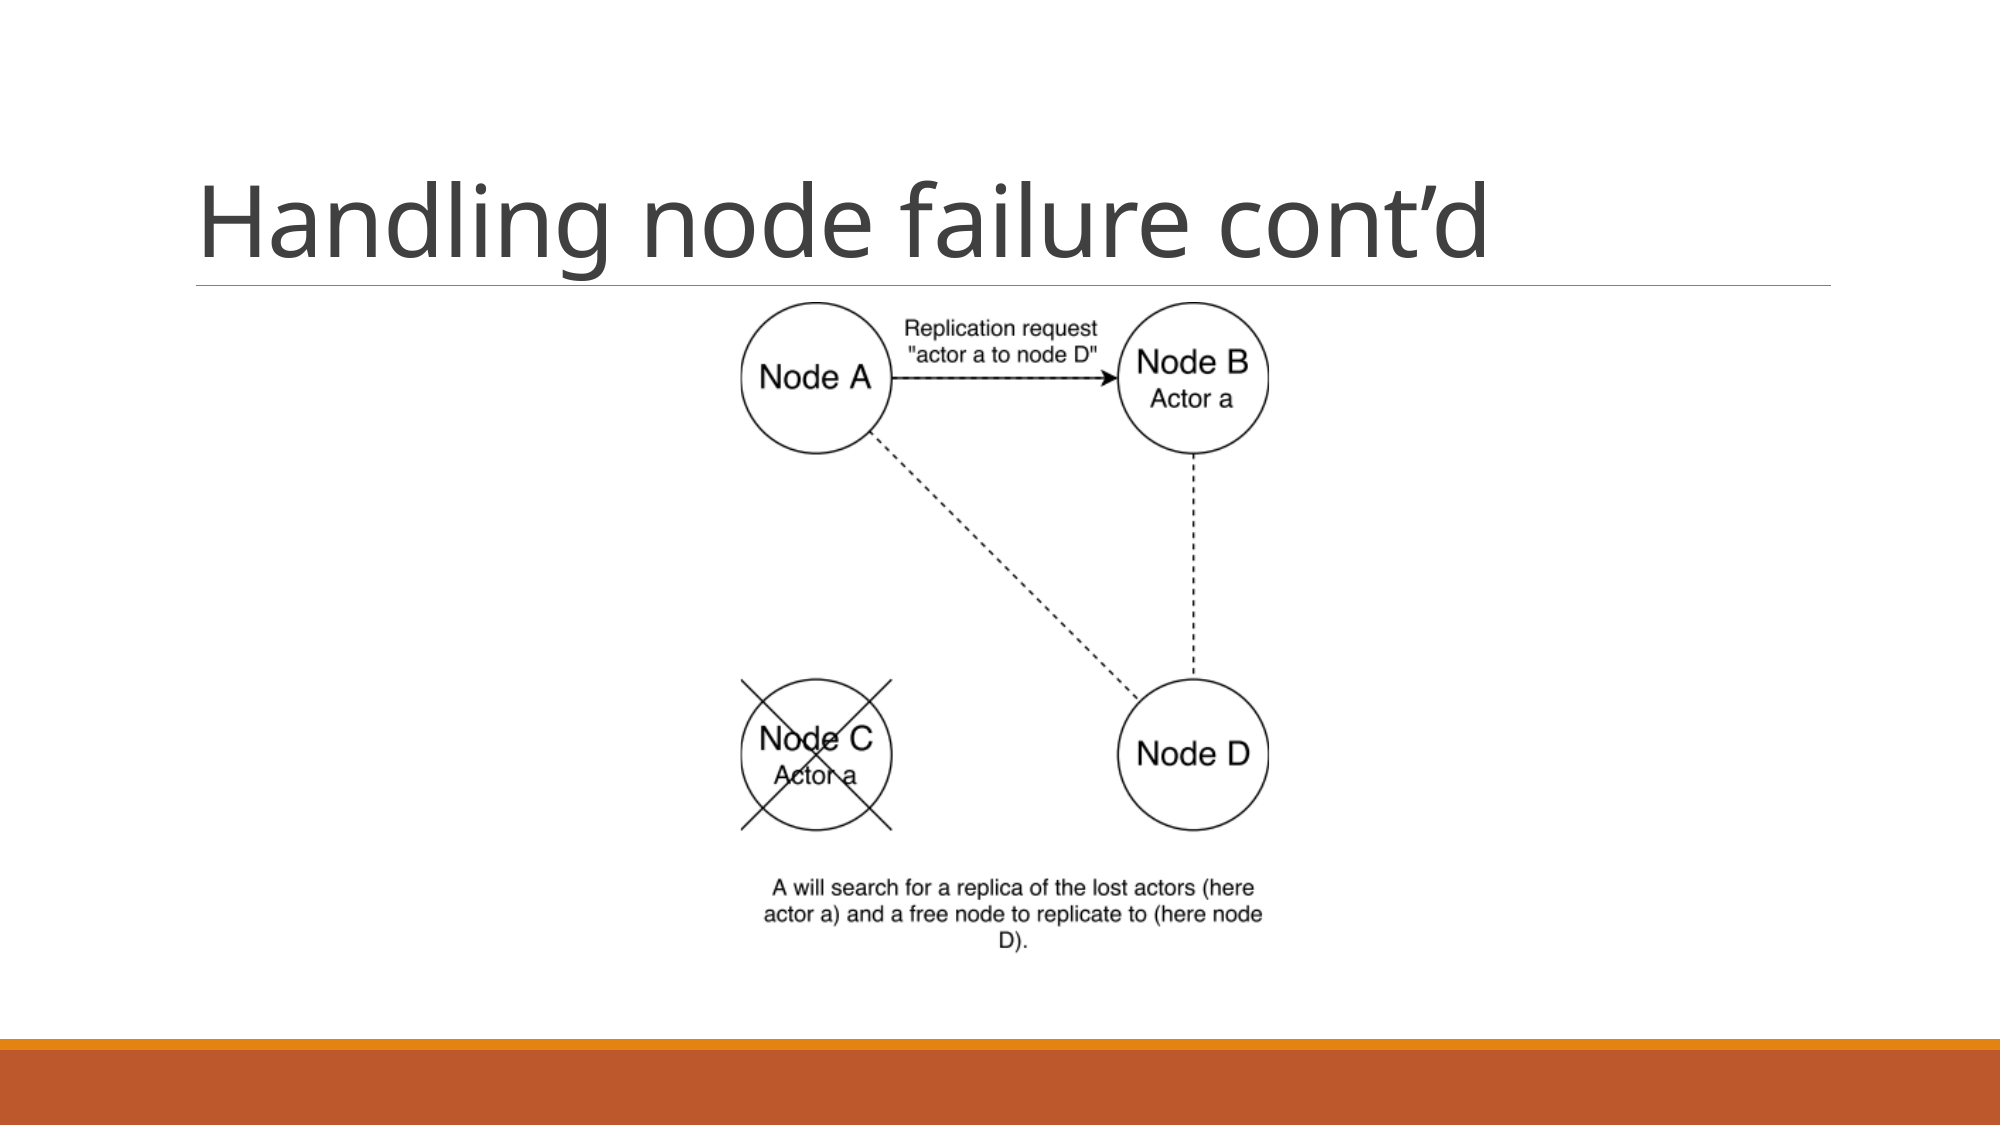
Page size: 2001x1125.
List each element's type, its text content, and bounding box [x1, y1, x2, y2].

title Handling node failure cont’d [180, 47, 1830, 285]
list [740, 302, 1270, 964]
